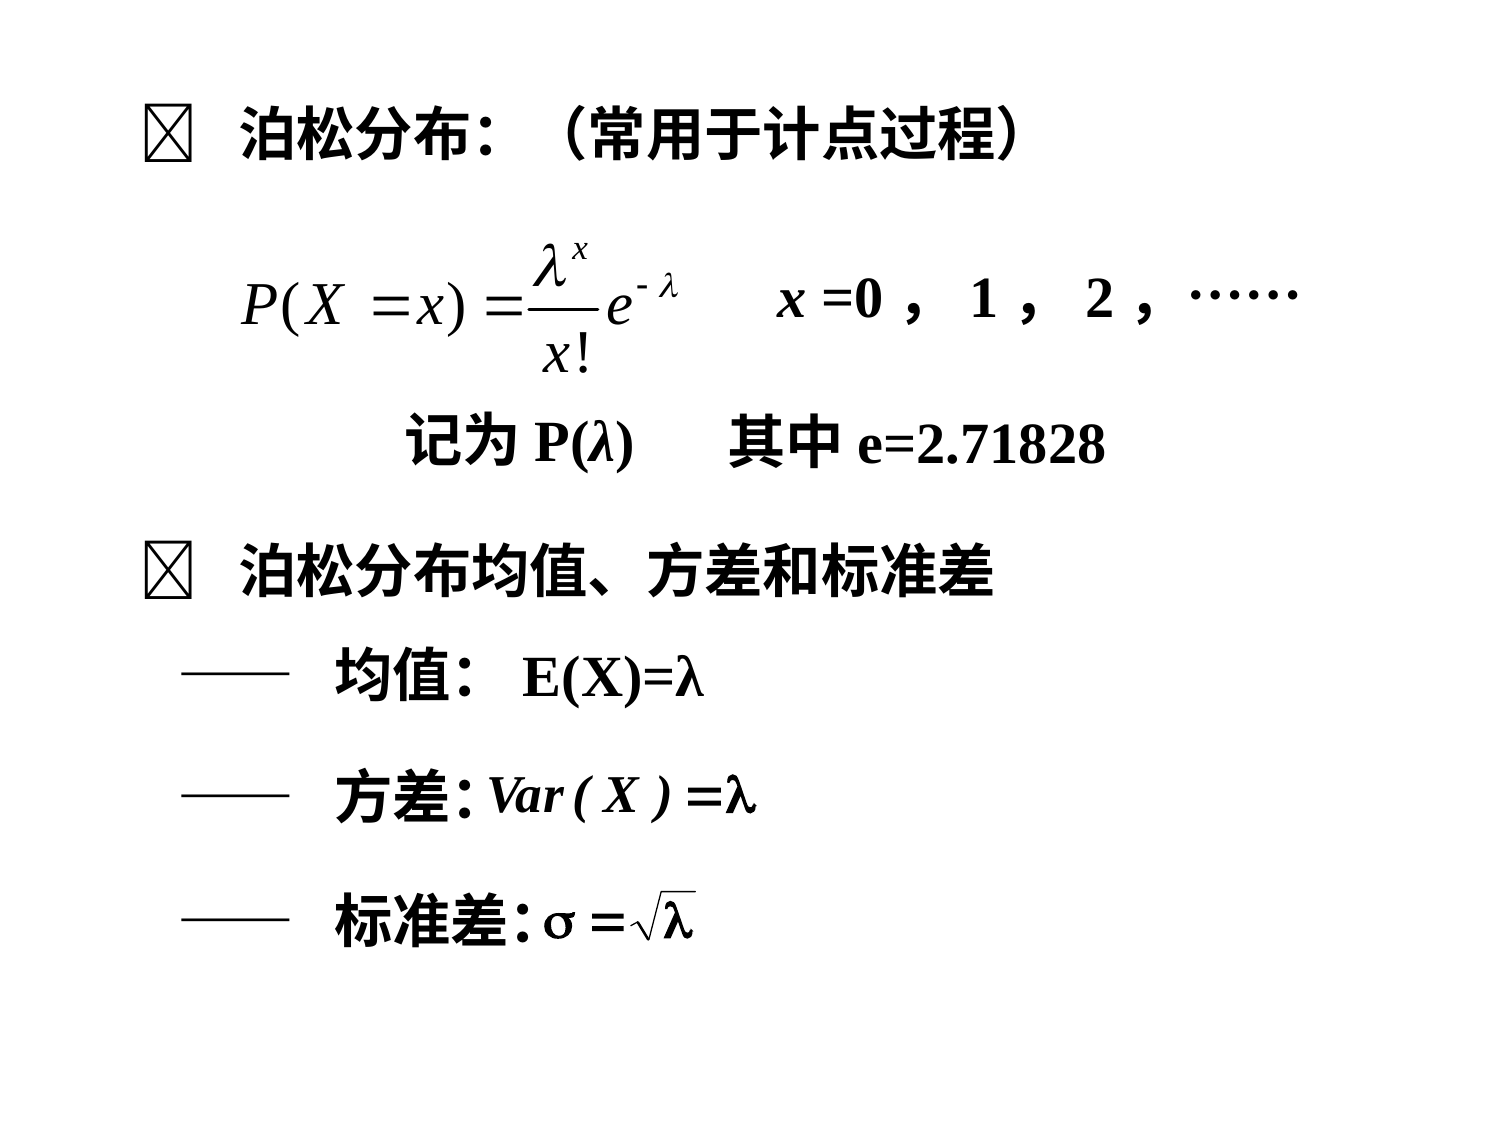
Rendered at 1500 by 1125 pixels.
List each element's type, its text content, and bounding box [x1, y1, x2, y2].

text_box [162, 876, 876, 963]
text_box 记为P(λ) [389, 396, 1290, 481]
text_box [487, 766, 763, 832]
text_box  泊松分布均值、方差和标准差 [125, 527, 1050, 612]
text_box —— 均值：E(X)=λ [162, 631, 813, 716]
text_box 其中e=2.71828 [712, 397, 1250, 483]
text_box x =0，1，2，…… [762, 252, 1375, 337]
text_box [229, 218, 692, 386]
text_box —— 方差： [162, 752, 825, 838]
text_box  泊松分布：（常用于计点过程） [125, 89, 1375, 175]
